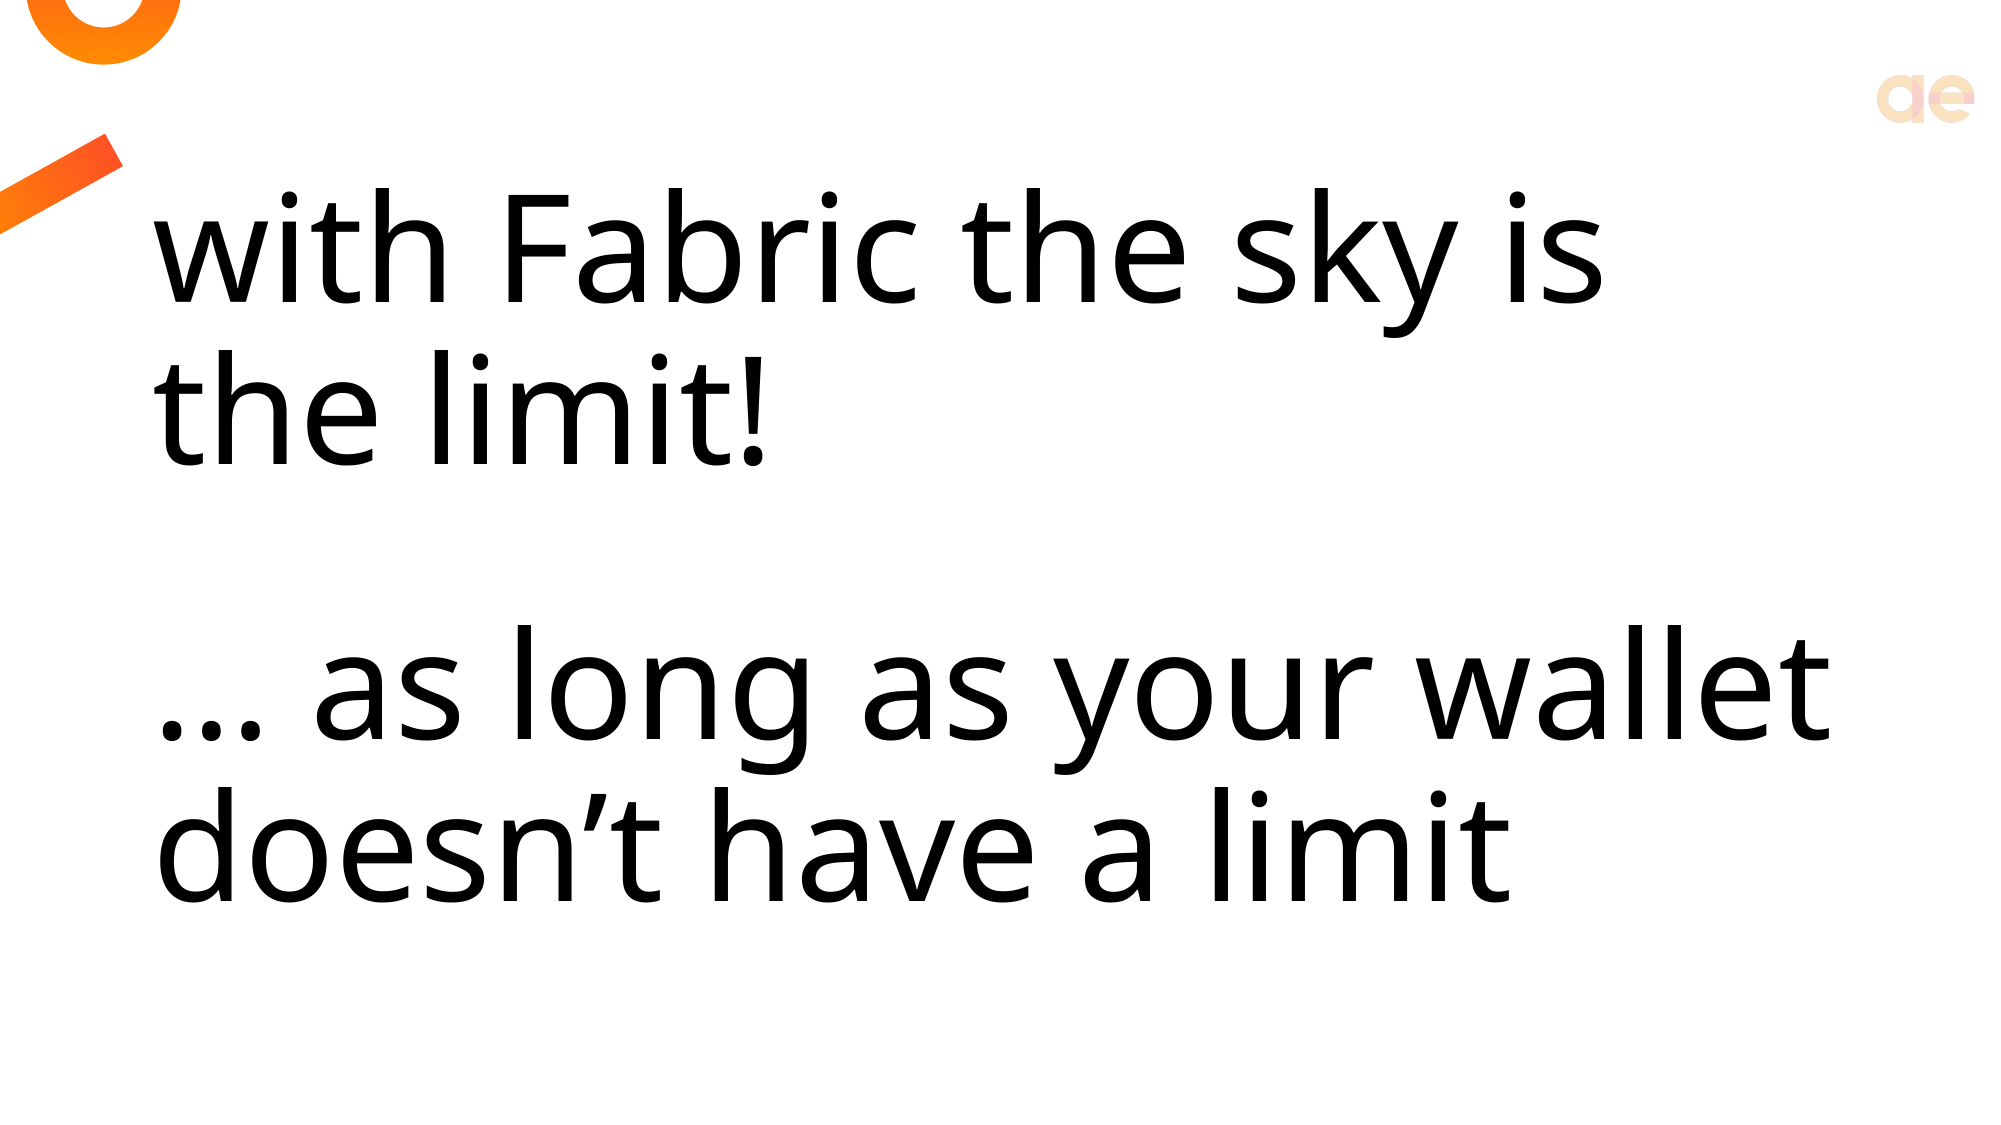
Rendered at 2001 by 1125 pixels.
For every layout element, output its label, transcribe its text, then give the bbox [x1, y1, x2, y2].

picture [1877, 75, 1975, 123]
list with Fabric the sky is the limit! [137, 165, 1863, 563]
text_box … as long as your wallet doesn’t have a limit [137, 602, 1863, 1125]
